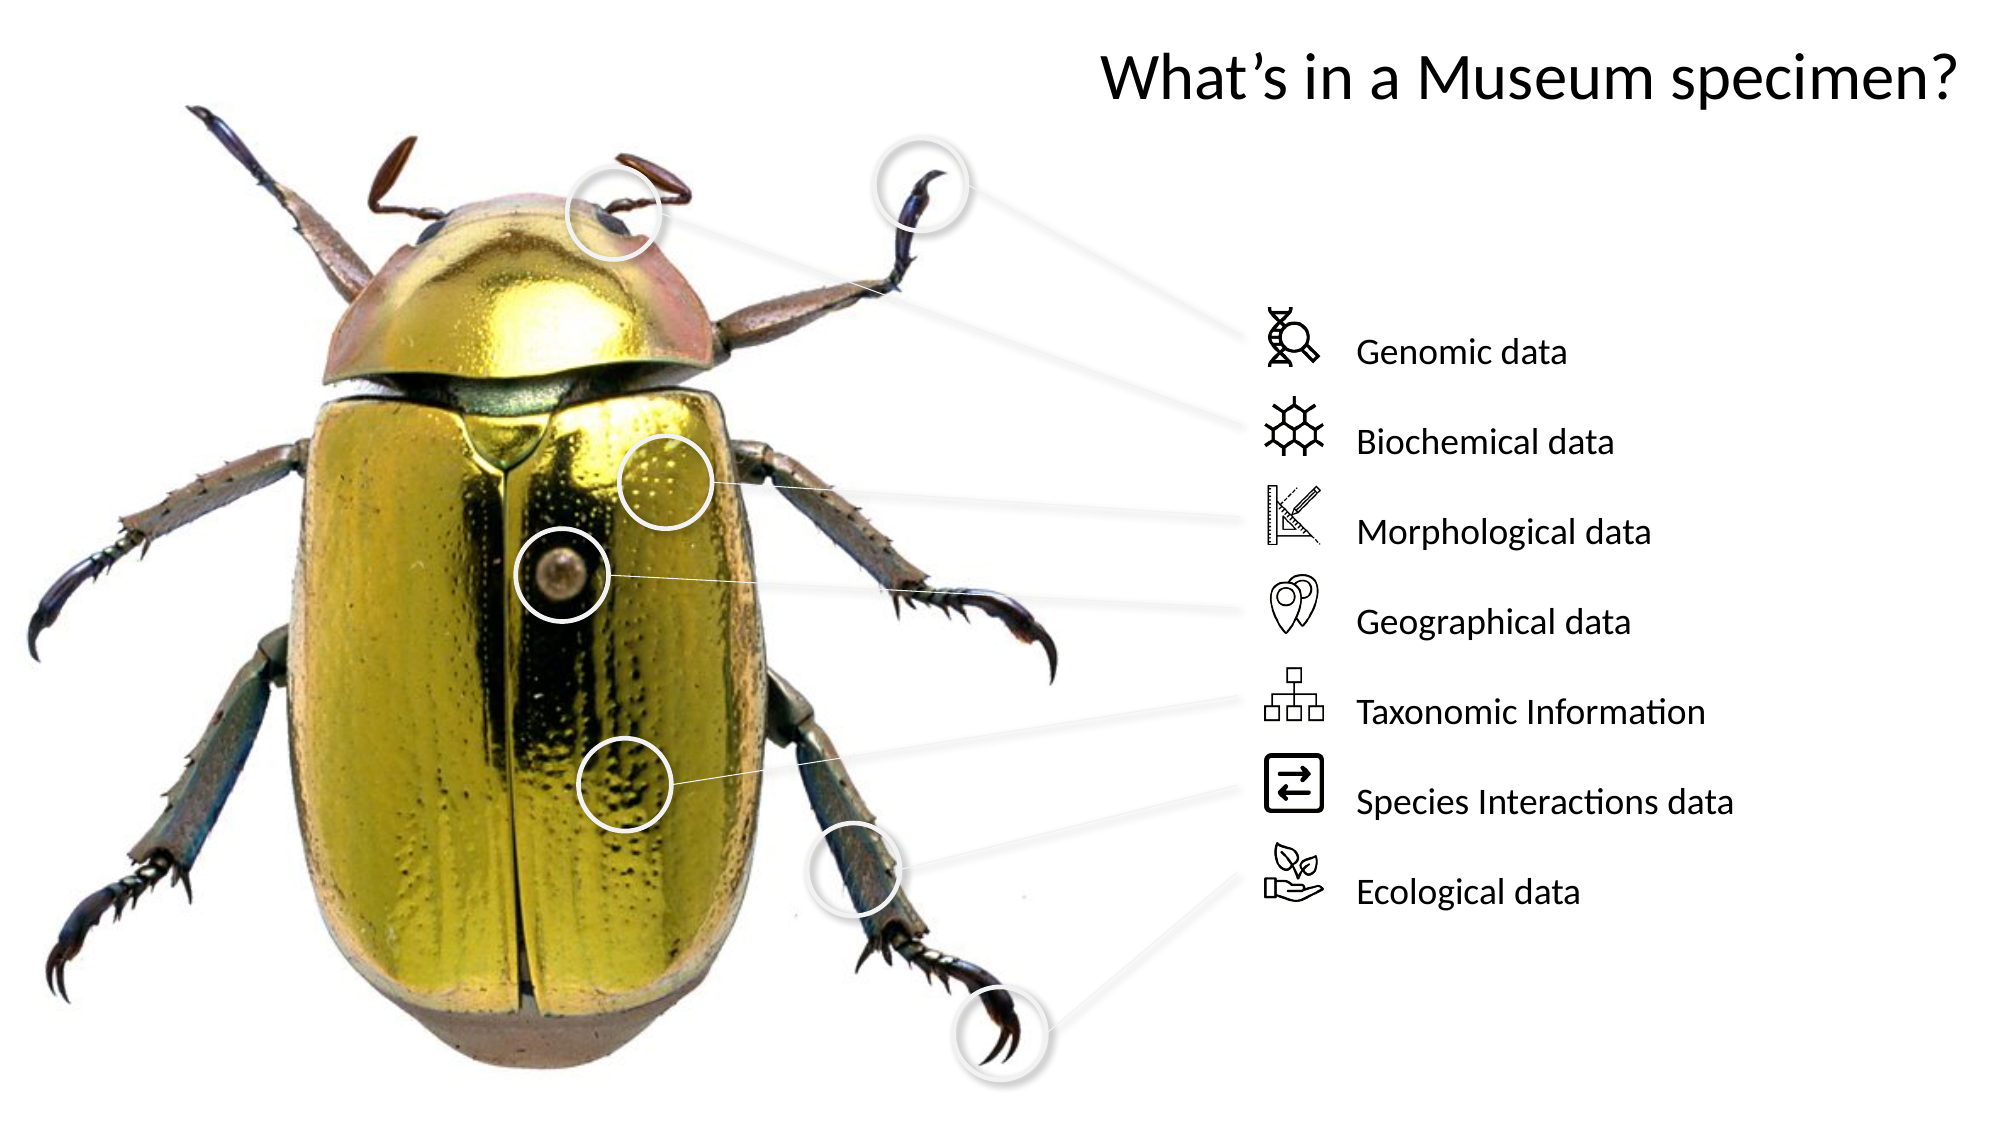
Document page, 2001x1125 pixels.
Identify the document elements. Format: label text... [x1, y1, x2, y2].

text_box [515, 137, 1758, 1080]
text_box What’s in a Museum specimen? [1106, 25, 1976, 121]
picture [0, 21, 1106, 1125]
